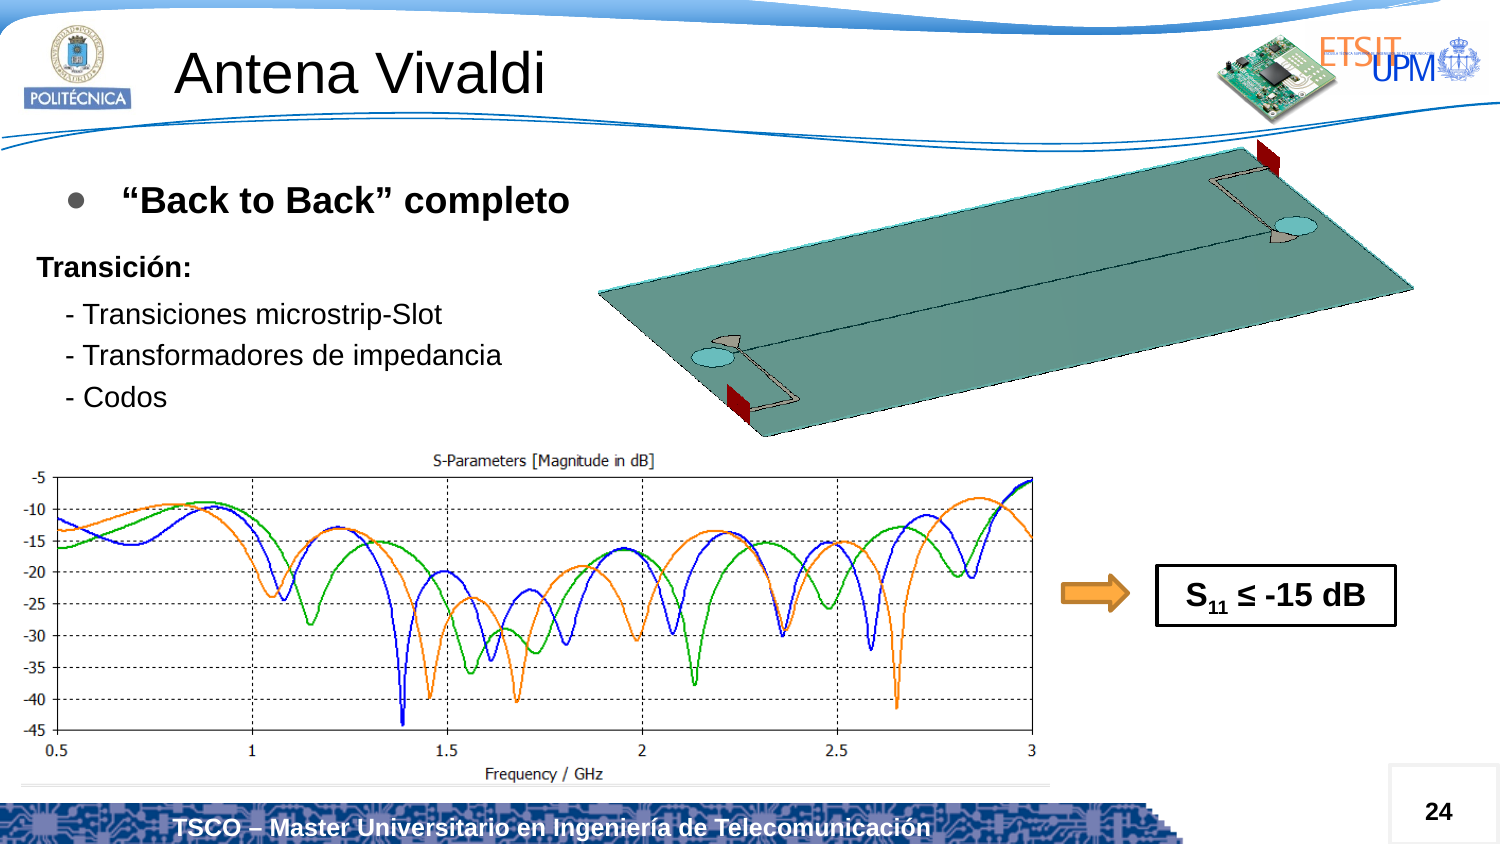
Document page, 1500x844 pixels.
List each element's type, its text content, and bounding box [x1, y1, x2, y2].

text_box S11 ≤ -15 dB [1157, 565, 1396, 626]
text_box [1060, 573, 1131, 613]
list “Back to Back” completo [31, 154, 557, 247]
picture [18, 19, 136, 115]
title Antena Vivaldi [159, 20, 1449, 115]
picture [21, 115, 1450, 787]
text_box [1388, 763, 1500, 844]
picture [1449, 21, 1489, 95]
picture [0, 803, 1266, 844]
text_box Transición: - Transiciones microstrip-Slot - Transformadores de impedancia - Codos [21, 240, 550, 421]
